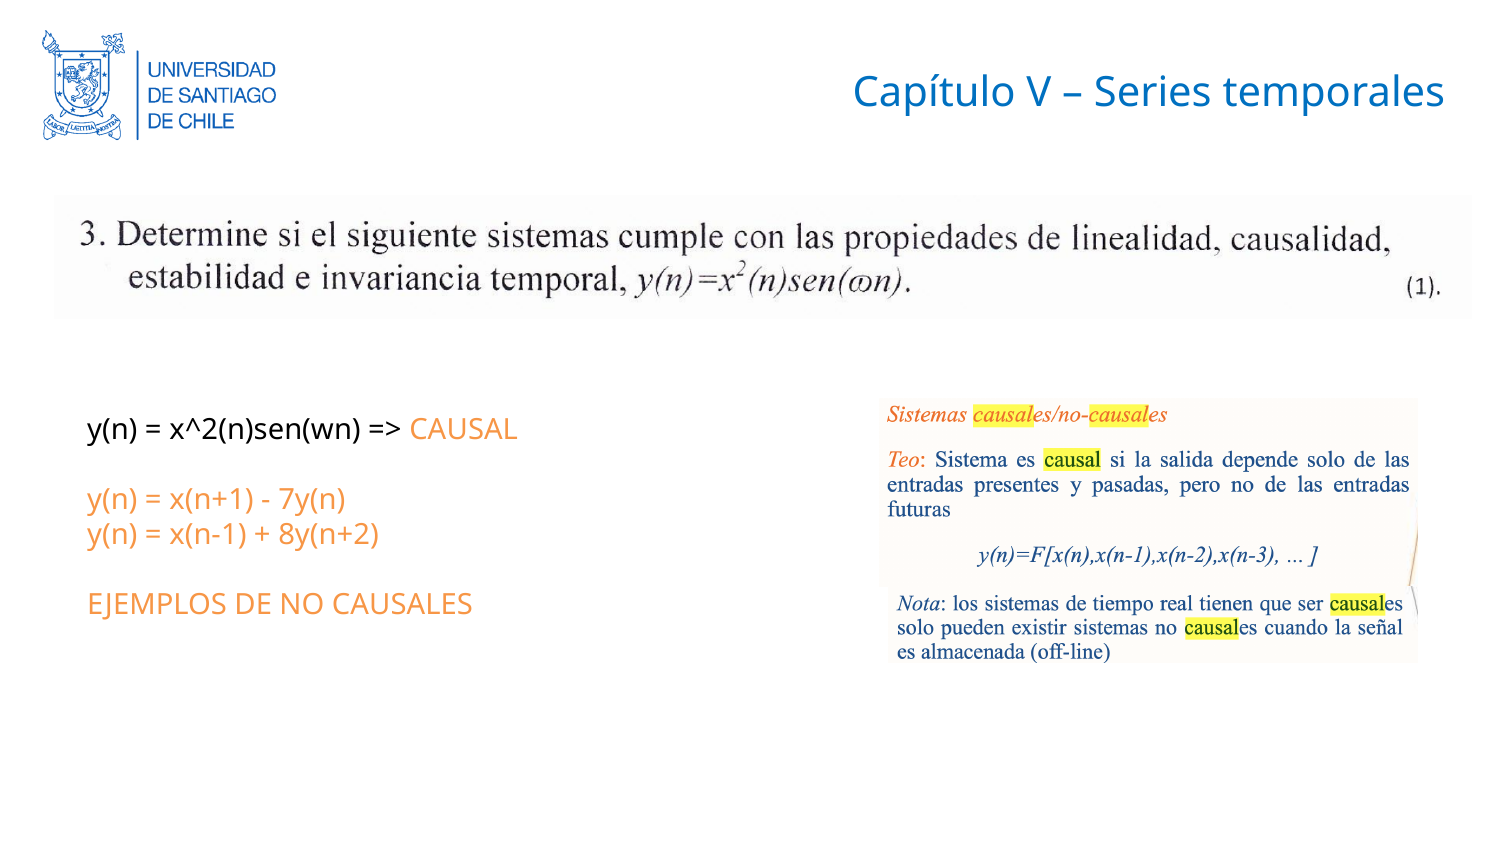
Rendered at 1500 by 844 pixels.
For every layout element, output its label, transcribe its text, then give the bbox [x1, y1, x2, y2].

picture [879, 398, 1418, 663]
title Capítulo V – Series temporales [312, 43, 1461, 137]
text_box y(n) = x^2(n)sen(wn) => CAUSAL y(n) = x(n+1) - 7y(n) y(n) = x(n-1) + 8y(n+2) EJEMPLOS DE NO CAUSALES [72, 395, 765, 636]
picture [29, 20, 289, 151]
picture [53, 195, 1472, 319]
